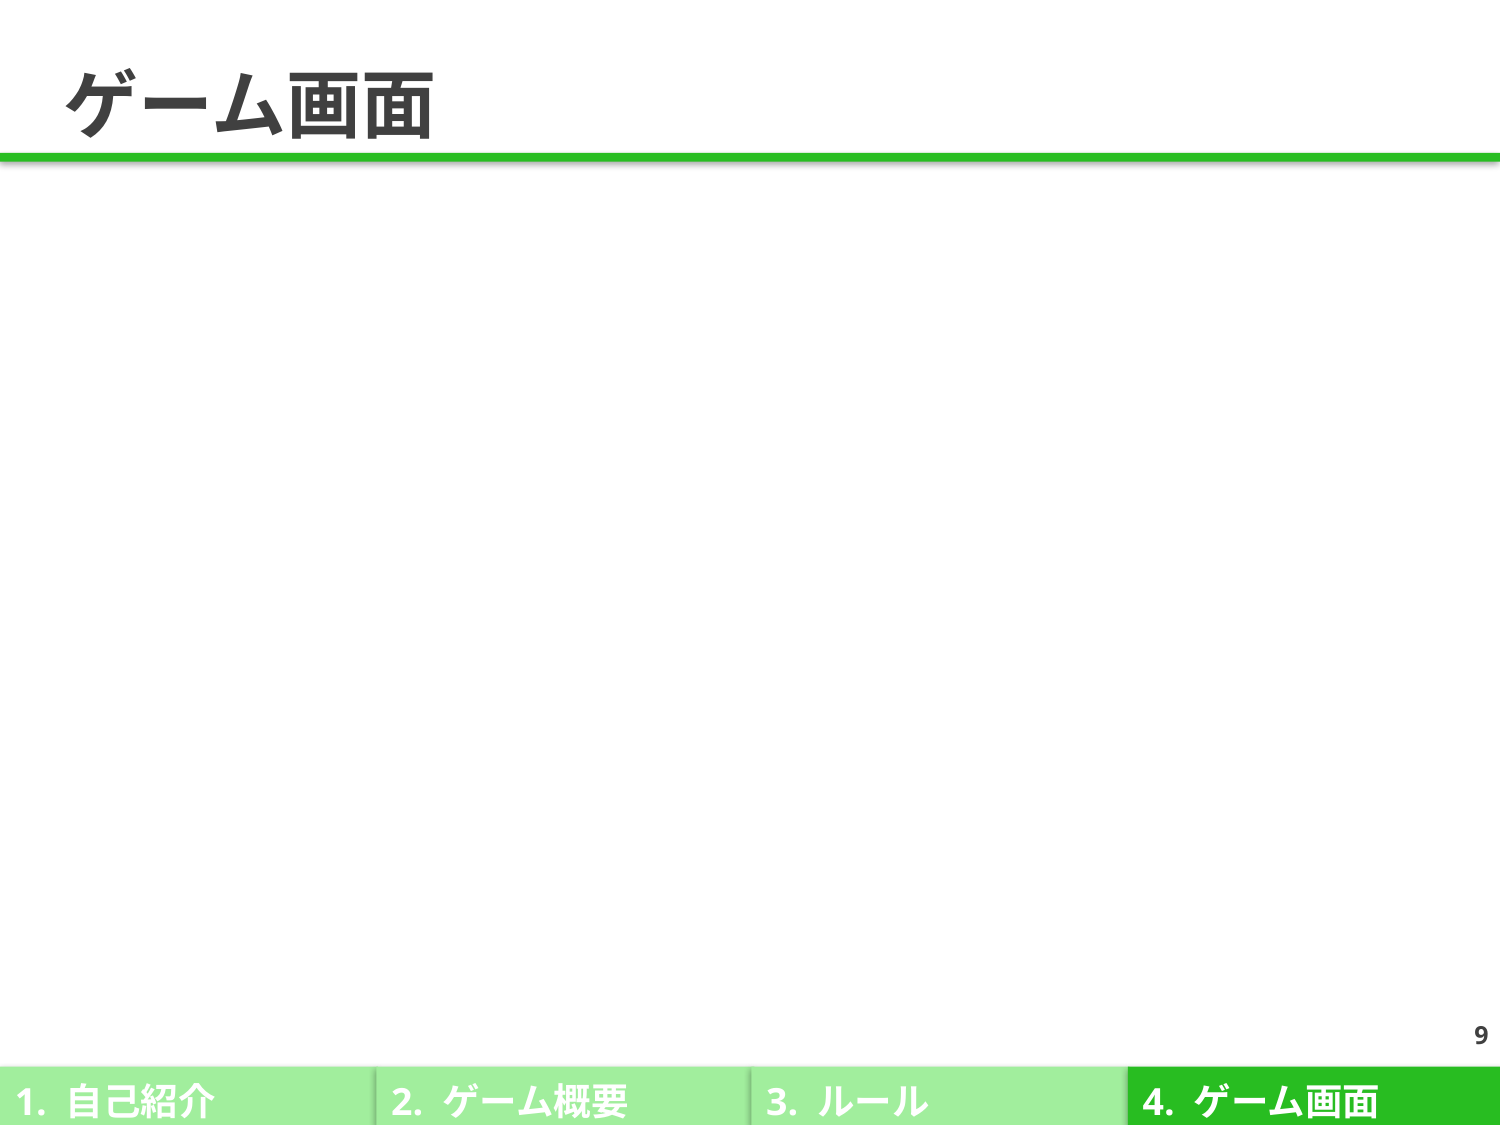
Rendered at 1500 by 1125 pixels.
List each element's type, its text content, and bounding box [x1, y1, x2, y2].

title ゲーム画面 [48, 46, 1459, 159]
slide_number 9 [1425, 1006, 1500, 1067]
